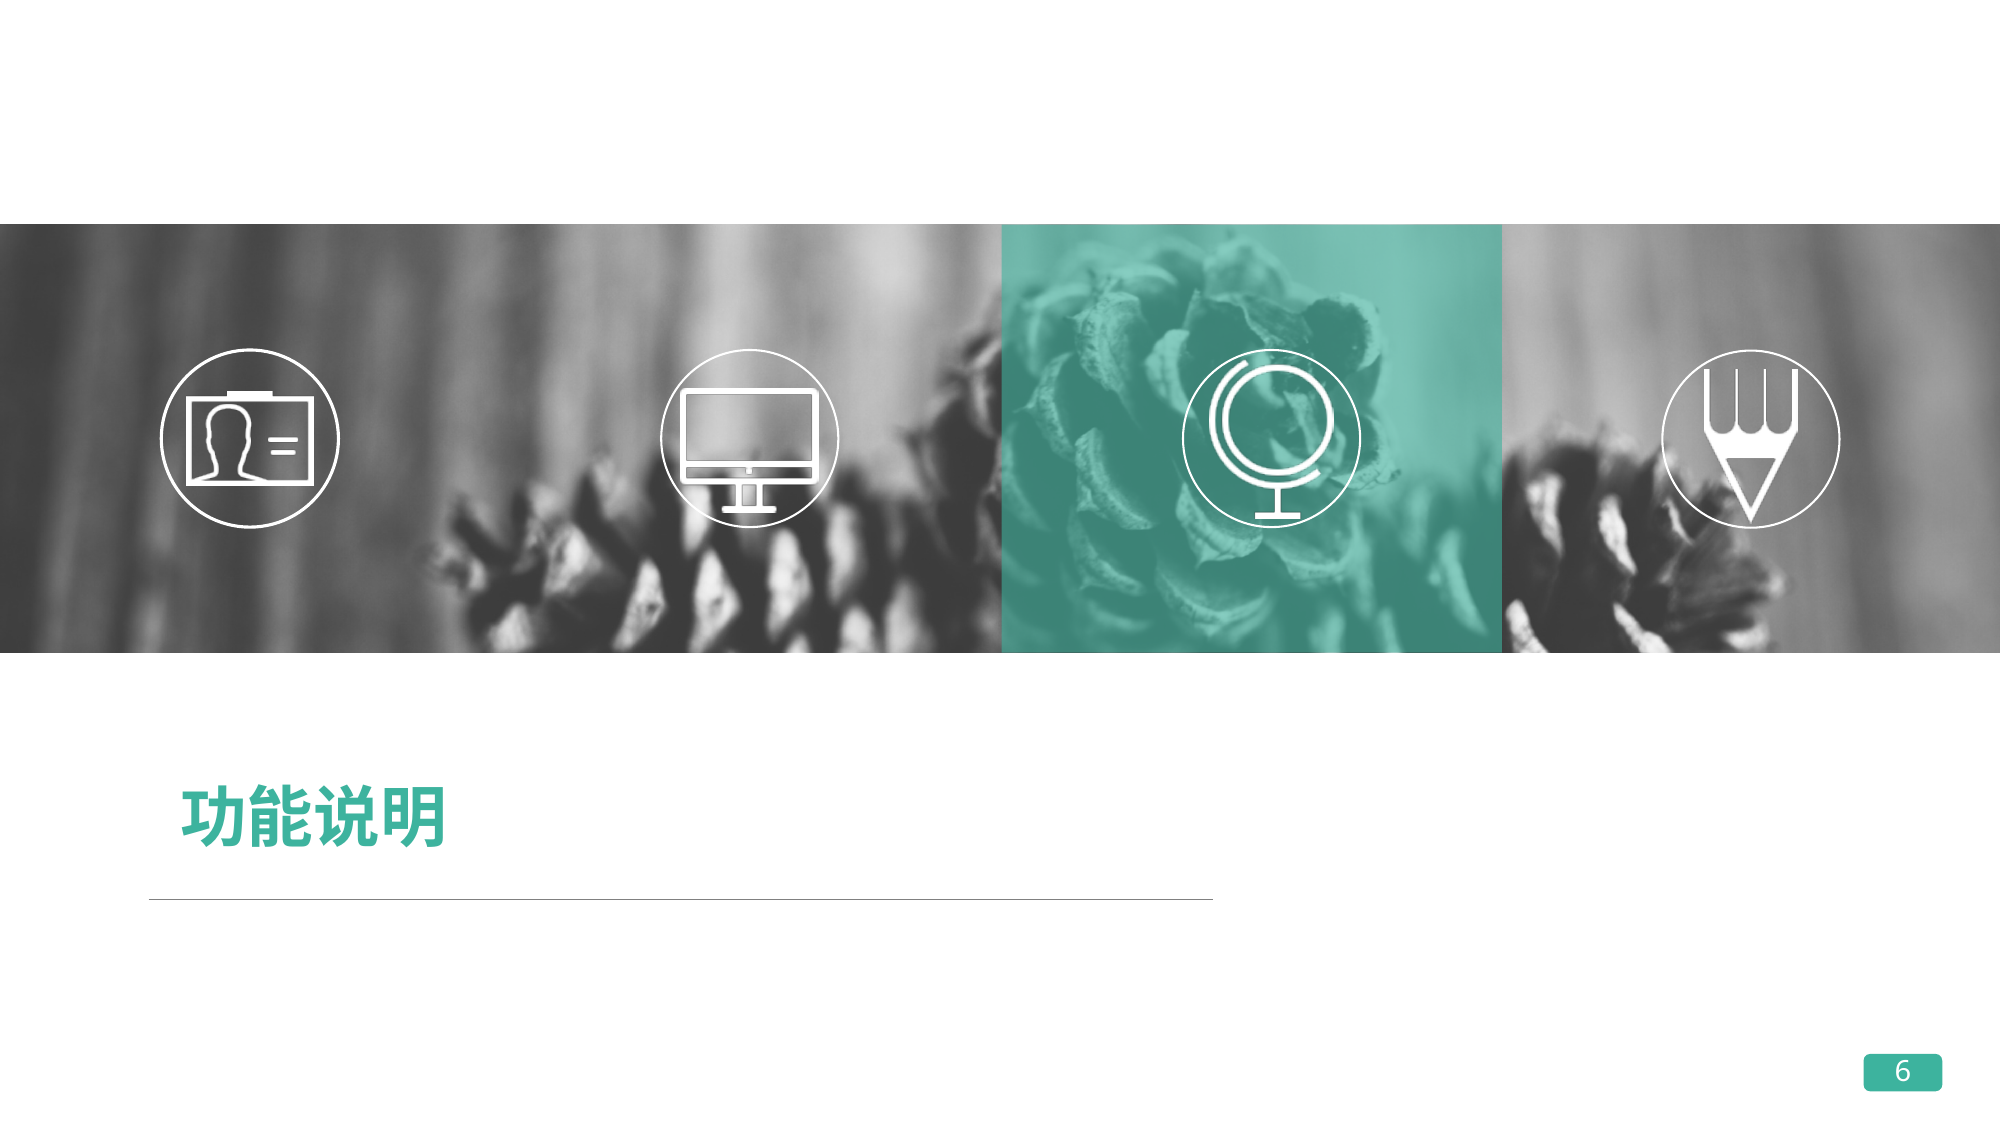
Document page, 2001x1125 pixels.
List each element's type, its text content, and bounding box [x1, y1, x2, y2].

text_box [661, 349, 839, 528]
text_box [1662, 350, 1840, 528]
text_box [1182, 349, 1361, 528]
slide_number 6 [1677, 1042, 2000, 1103]
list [0, 224, 2000, 653]
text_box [161, 349, 339, 528]
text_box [148, 767, 1214, 900]
